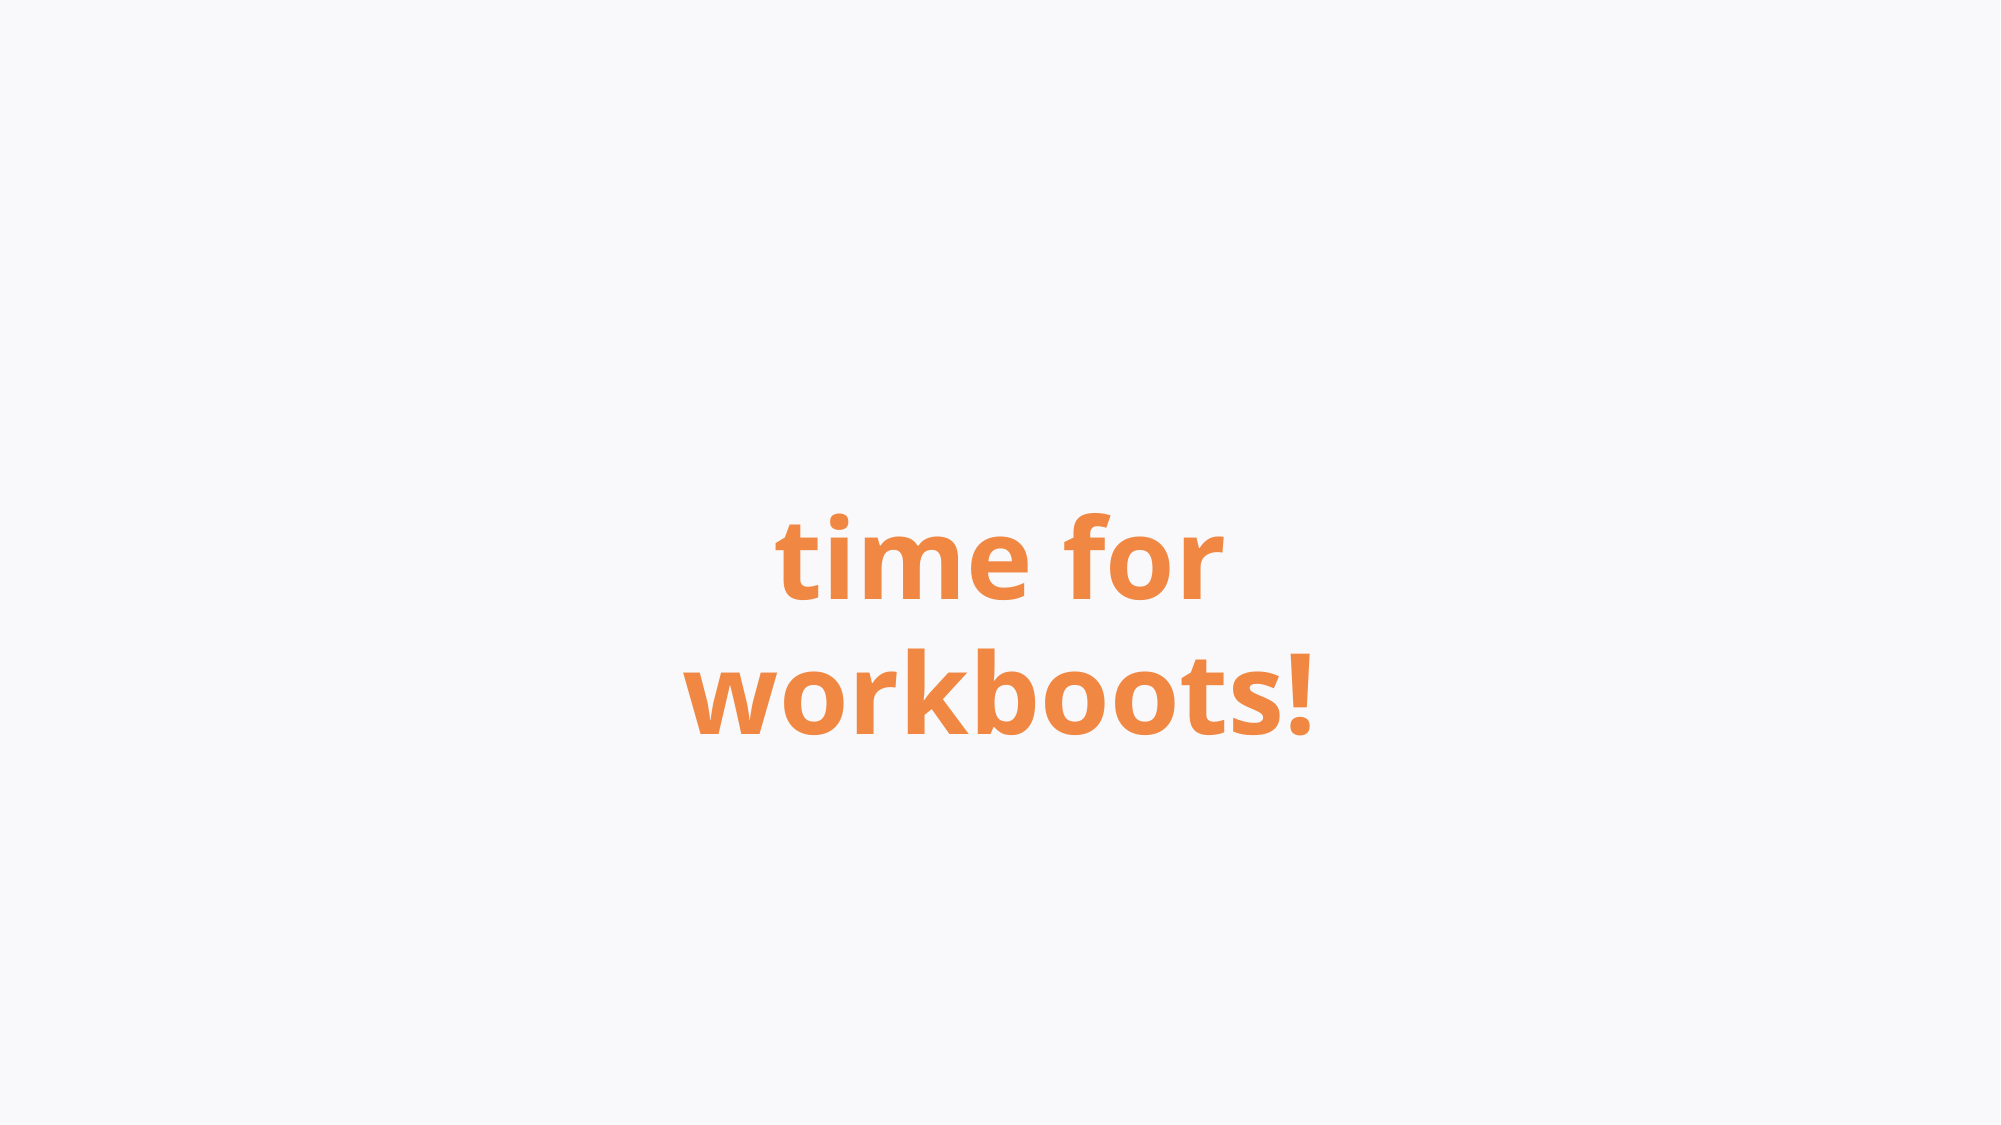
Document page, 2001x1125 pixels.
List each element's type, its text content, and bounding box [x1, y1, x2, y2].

text_box time for workboots! [436, 480, 1564, 763]
